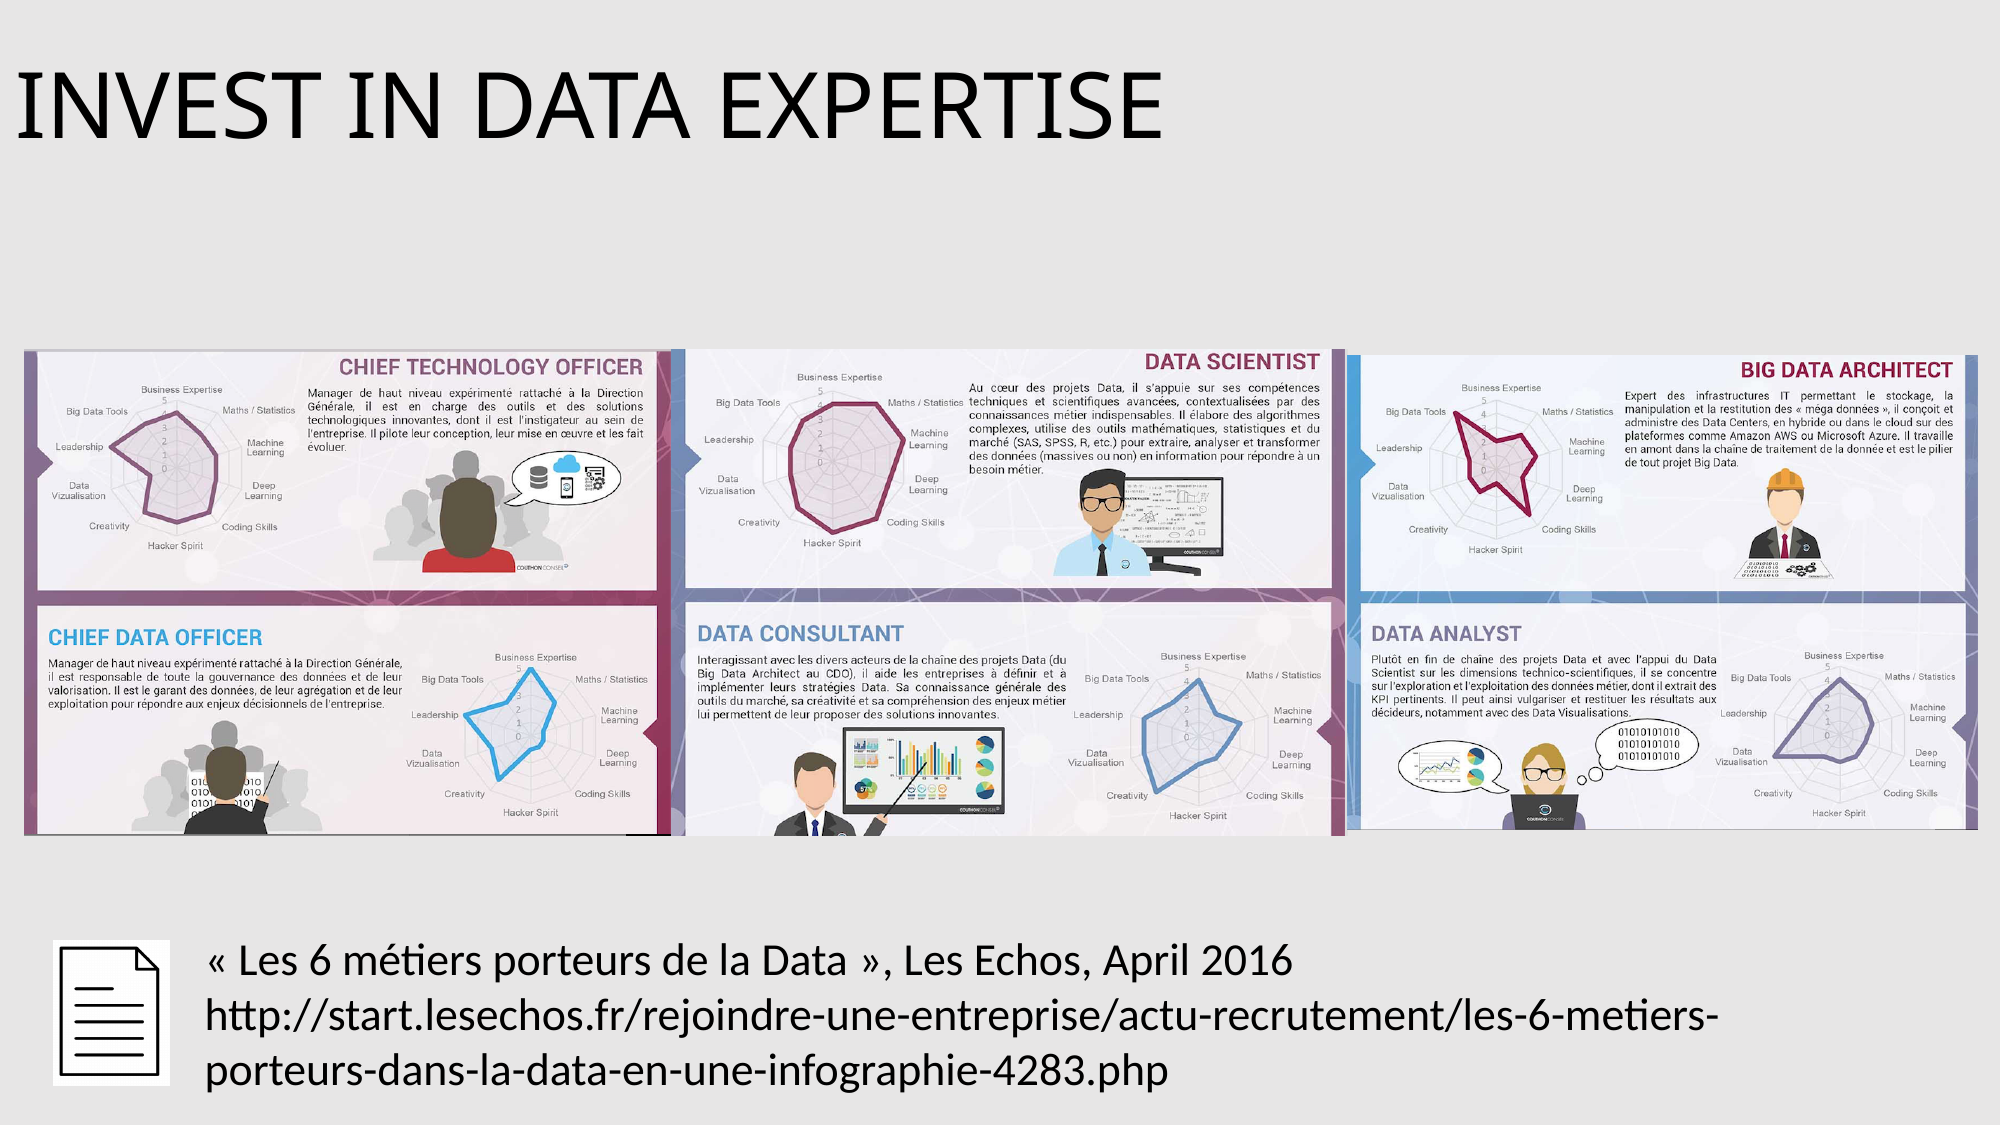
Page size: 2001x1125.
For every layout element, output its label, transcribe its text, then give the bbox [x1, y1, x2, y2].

picture [24, 349, 1348, 836]
title INVEST IN DATA EXPERTISE [0, 0, 1725, 218]
picture [53, 940, 170, 1086]
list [1347, 355, 1978, 830]
text_box « Les 6 métiers porteurs de la Data », Les Echos, April 2016 http://start.lesechos.fr/rejoindre-une-entreprise/actu-recrutement/les-6-metiers-porteurs-dans-la-data-en-une-infographie-4283.php [189, 922, 1878, 1103]
